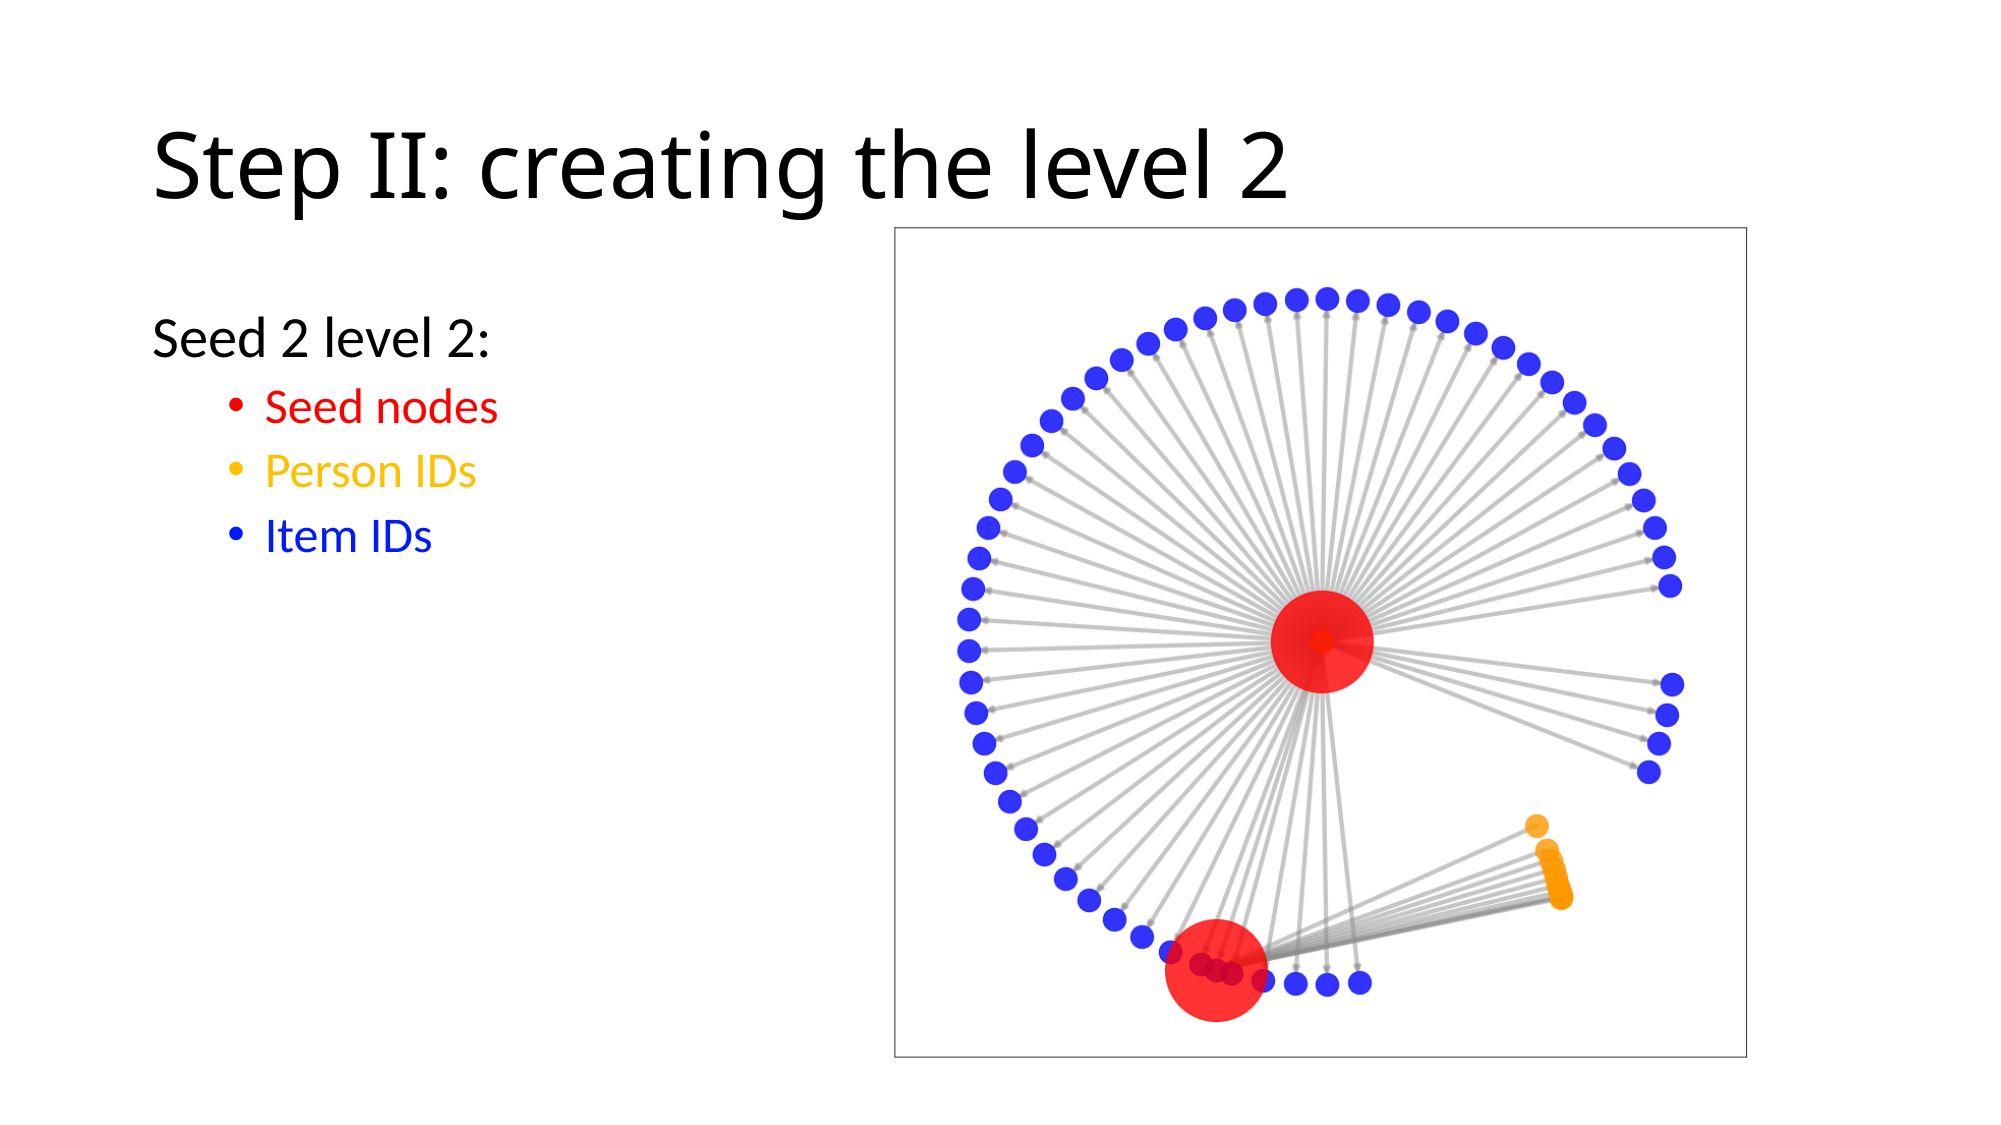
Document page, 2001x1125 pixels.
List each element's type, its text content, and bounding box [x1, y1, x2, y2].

list Seed 2 level 2: Seed nodes Person IDs Item IDs [137, 299, 828, 1014]
title Step II: creating the level 2 [137, 59, 1863, 278]
picture [884, 222, 1757, 1066]
